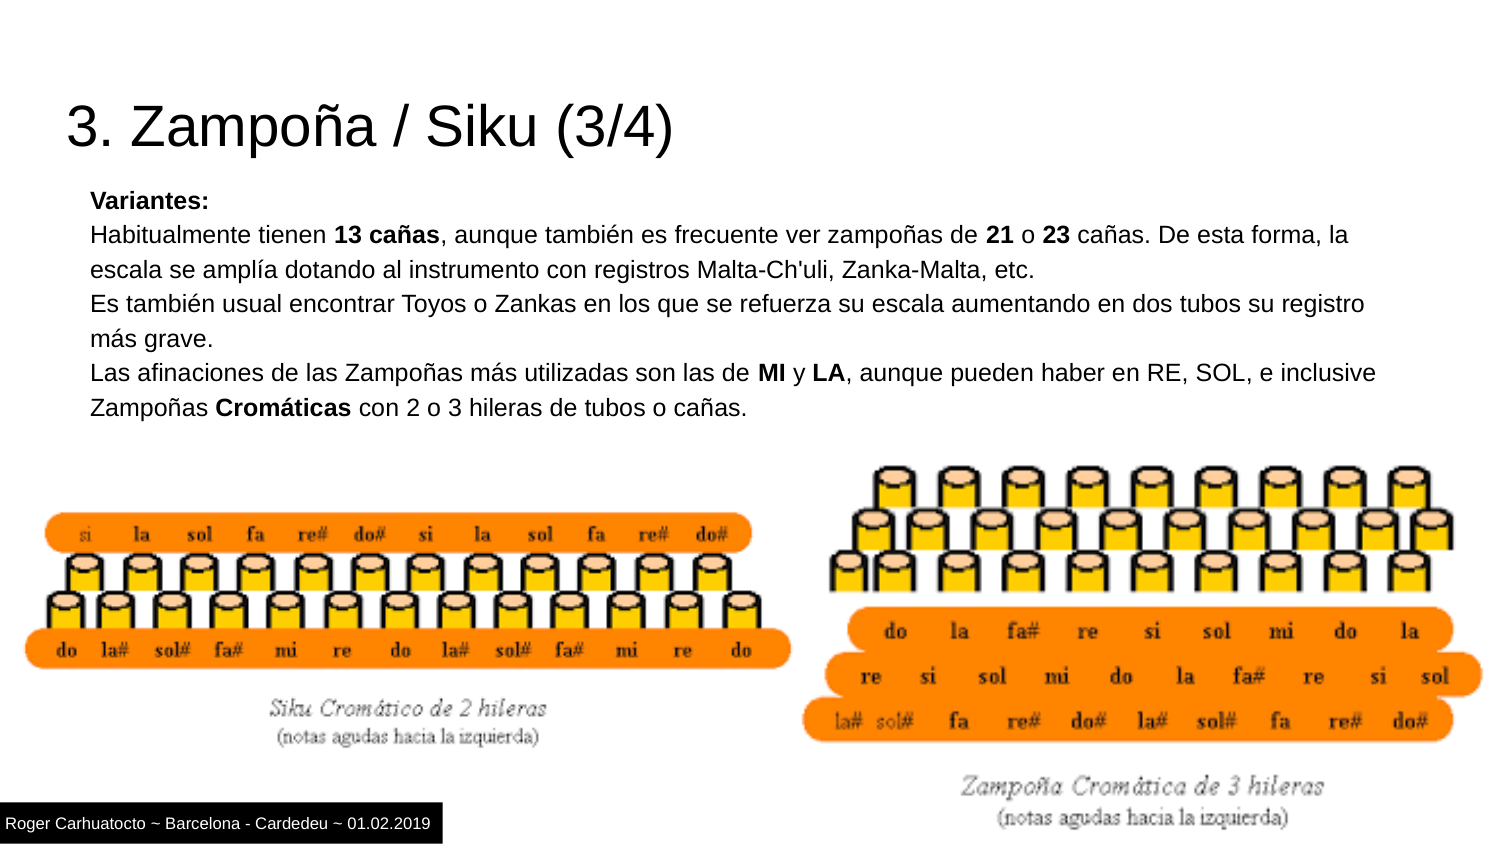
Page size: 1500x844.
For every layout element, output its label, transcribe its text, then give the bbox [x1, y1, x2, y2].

text_box Variantes: Habitualmente tienen 13 cañas, aunque también es frecuente ver zampoñas de 21 o 23 cañas. De esta forma, la escala se amplía dotando al instrumento con registros Malta-Ch'uli, Zanka-Malta, etc. Es también usual encontrar Toyos o Zankas en los que se refuerza su escala aumentando en dos tubos su registro más grave. Las afinaciones de las Zampoñas más utilizadas son las de MI y LA, aunque pueden haber en RE, SOL, e inclusive Zampoñas Cromáticas con 2 o 3 hileras de tubos o cañas. [74, 164, 1415, 428]
text_box Roger Carhuatocto ~ Barcelona - Cardedeu ~ 01.02.2019 [0, 802, 443, 844]
picture [20, 462, 1490, 837]
title 3. Zampoña / Siku (3/4) [51, 72, 712, 167]
